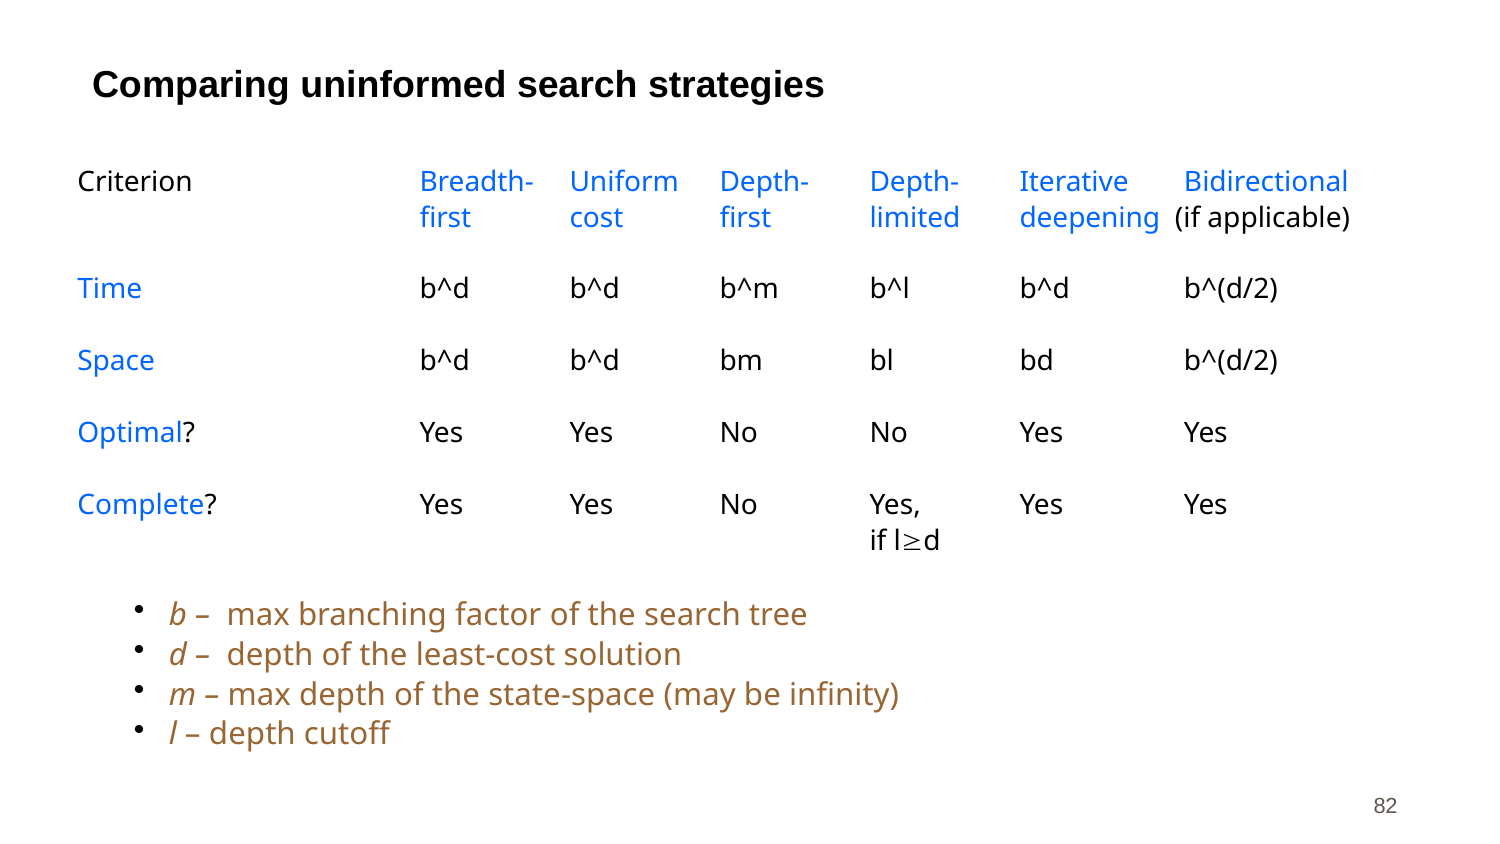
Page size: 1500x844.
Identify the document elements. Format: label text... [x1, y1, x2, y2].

title Comparing uninformed search strategies [76, 27, 1415, 113]
slide_number 82 [1099, 807, 1413, 826]
list Criterion Breadth- Uniform Depth- Depth- Iterative Bidirectional first cost first limited deepening (if applicable) Time b^d b^d b^m b^l b^d b^(d/2) Space b^d b^d bm bl bd b^(d/2) Optimal? Yes Yes No No Yes Yes Complete? Yes Yes No Yes, Yes Yes if ld b – max branching factor of the search tree d – depth of the least-cost solution m – max depth of the state-space (may be infinity) l – depth cutoff [62, 159, 1476, 807]
